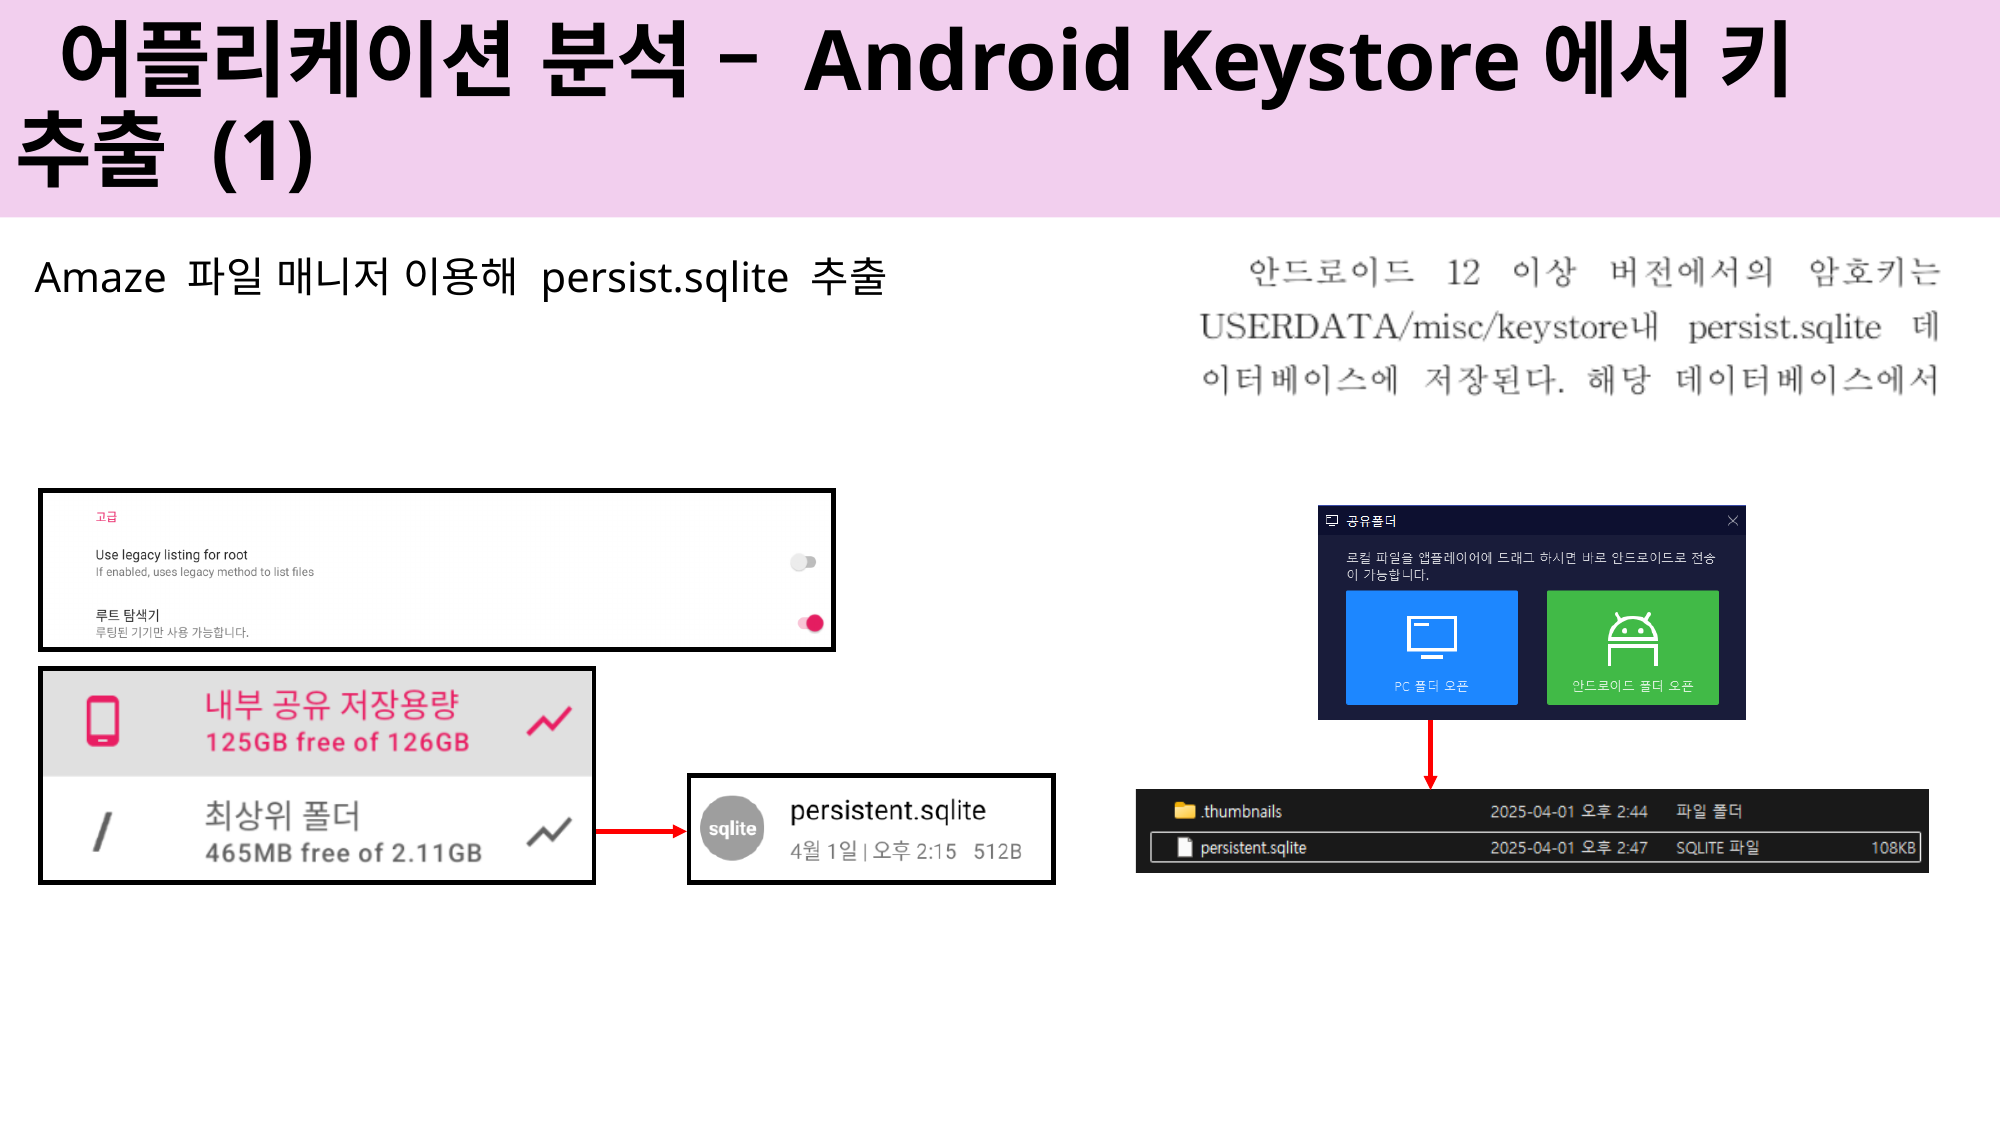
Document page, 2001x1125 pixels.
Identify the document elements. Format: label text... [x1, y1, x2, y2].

picture [39, 667, 593, 893]
picture [1190, 240, 1961, 406]
text_box Amaze 파일 매니저 이용해 persist.sqlite 추출 [19, 243, 903, 308]
title 어플리케이션 분석 – Android Keystore에서 키 추출 (1) [1725, 0, 1960, 218]
picture [39, 490, 834, 651]
text_box [688, 774, 1055, 884]
text_box [0, 0, 1725, 218]
text_box [0, 0, 2000, 219]
picture [688, 775, 1042, 884]
picture [1318, 504, 1747, 721]
picture [1135, 789, 1930, 874]
